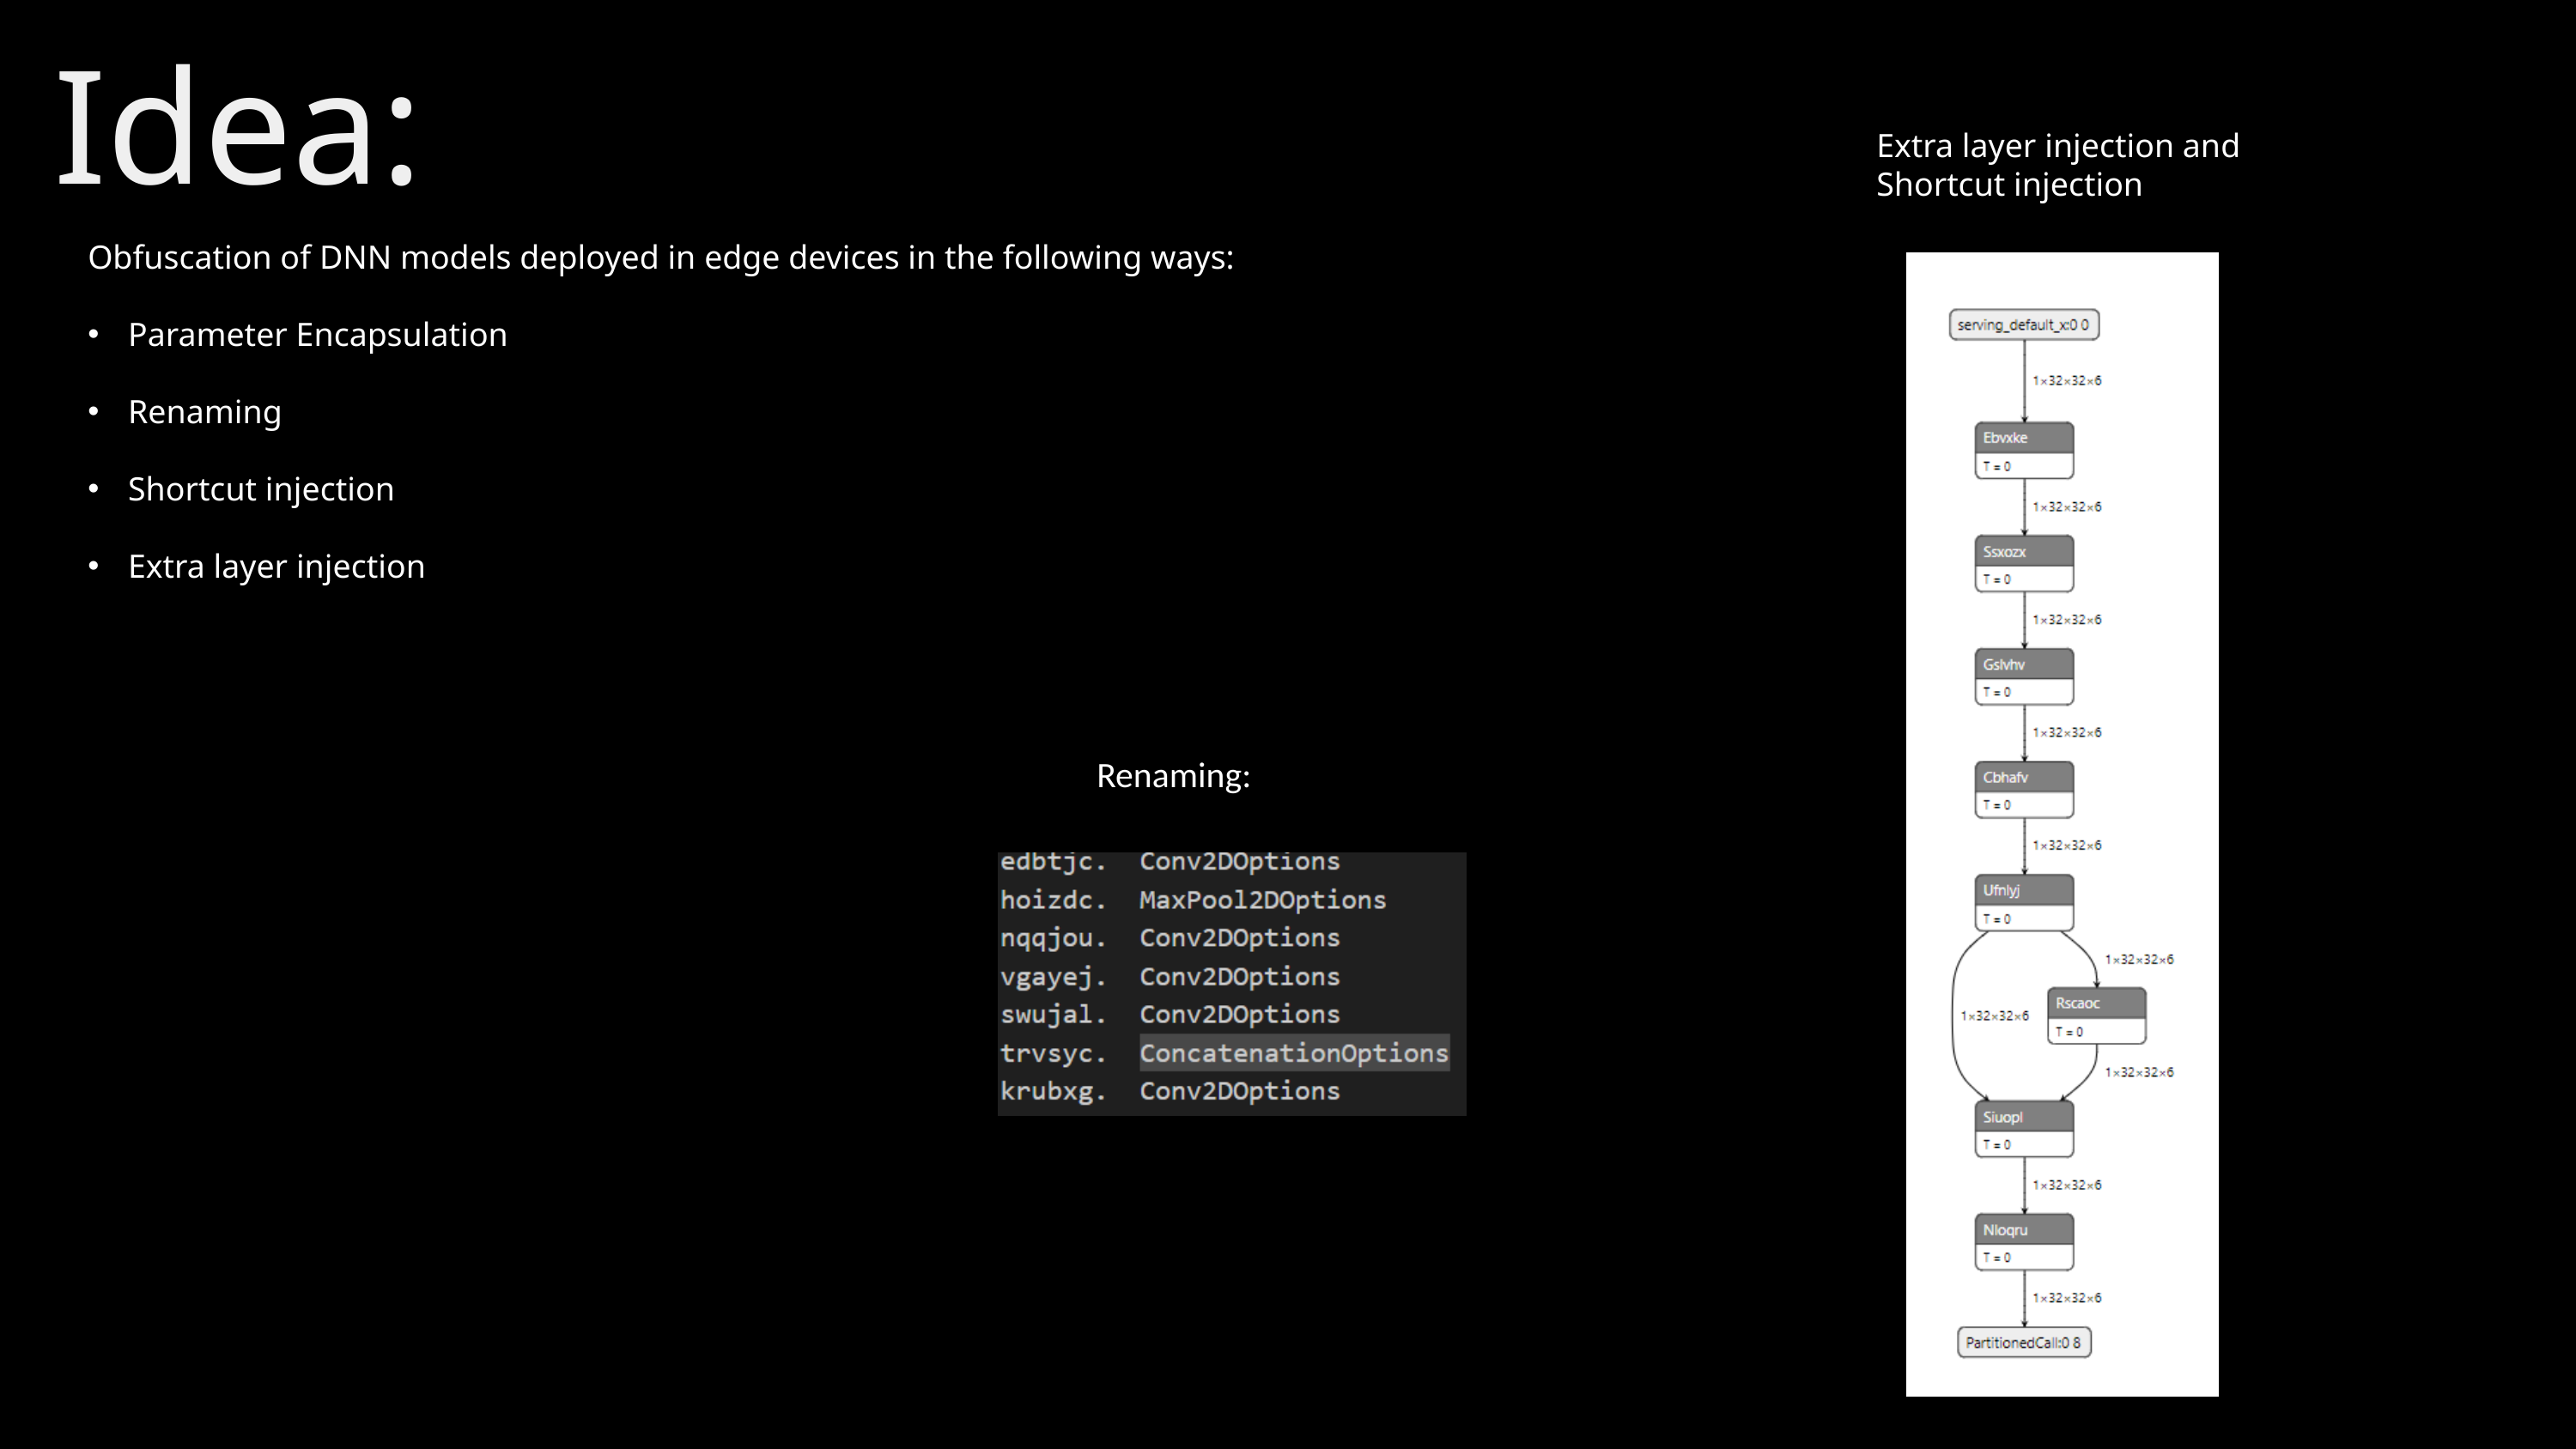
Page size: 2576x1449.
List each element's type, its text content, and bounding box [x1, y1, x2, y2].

text_box Idea: [53, 27, 1141, 216]
picture [1906, 252, 2219, 1397]
text_box Renaming: [1084, 745, 1321, 802]
text_box Obfuscation of DNN models deployed in edge devices in the following ways: Parameter Encapsulation Renaming Shortcut injection Extra layer injection [75, 230, 2029, 630]
picture [998, 852, 1467, 1117]
text_box Extra layer injection and Shortcut injection [1863, 118, 2262, 248]
